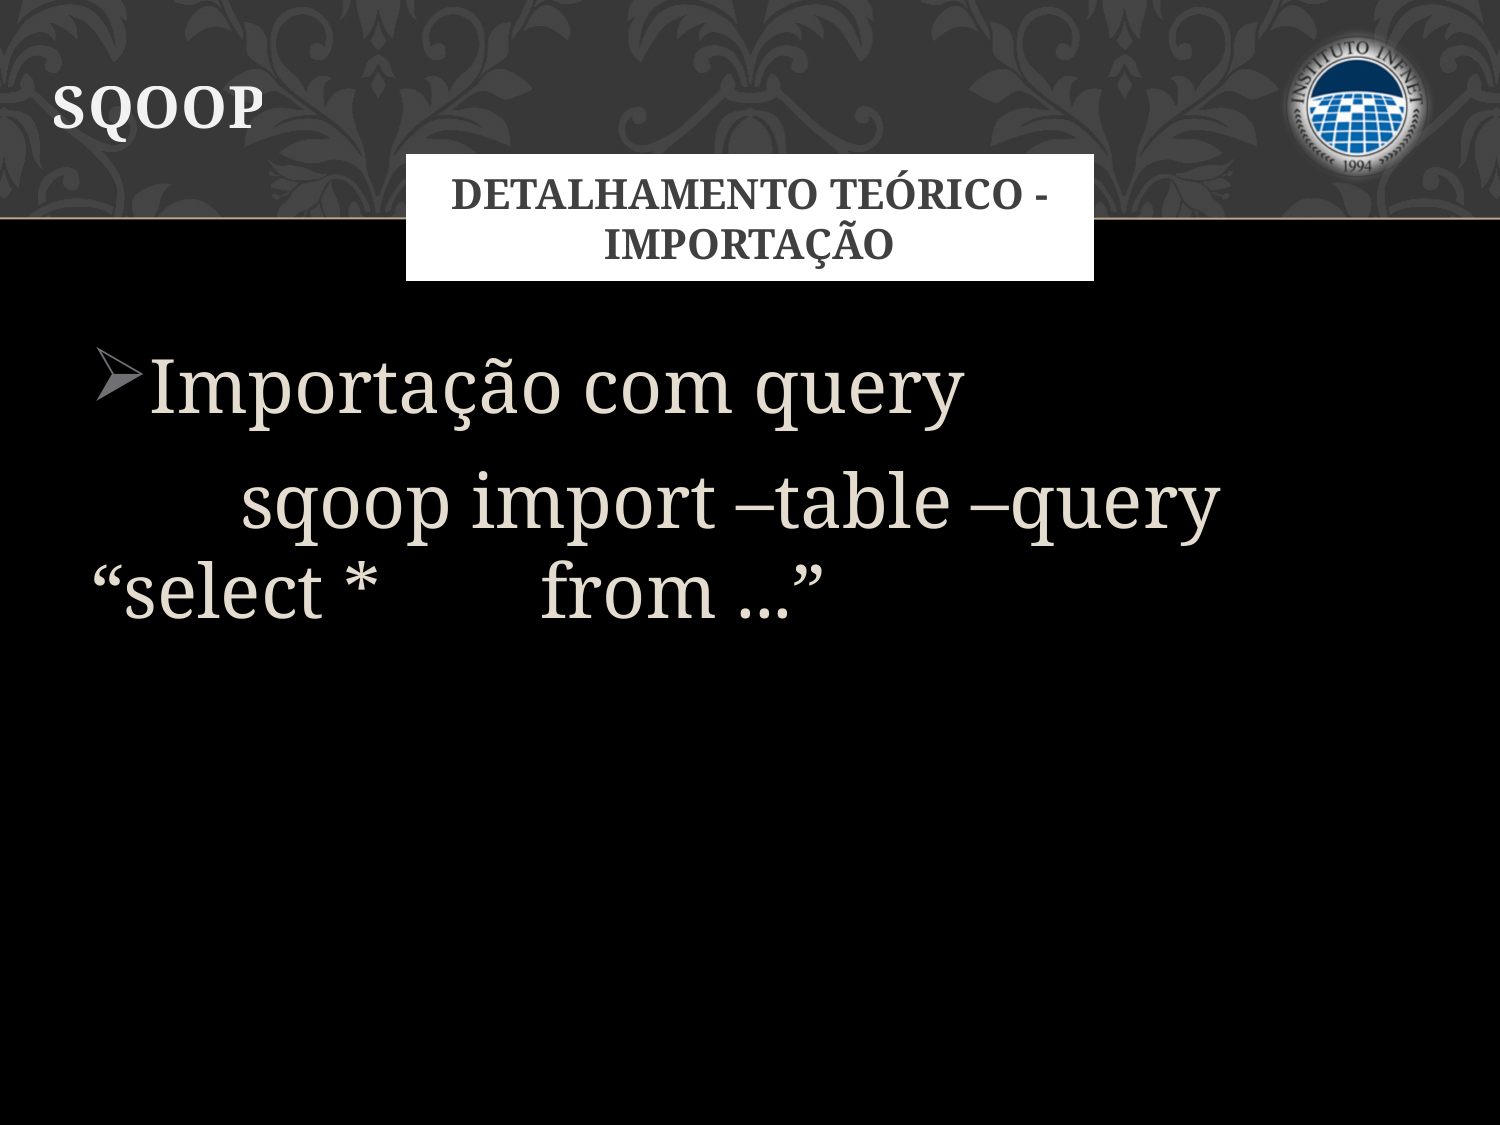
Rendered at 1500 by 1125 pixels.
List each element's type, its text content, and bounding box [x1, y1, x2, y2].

list Importação com query sqoop import –table –query “select * from ...” [75, 331, 1425, 1094]
text_box SQOOP [16, 62, 303, 149]
picture [1274, 21, 1441, 191]
title DETALHAMENTO TEÓRICO - IMPORTAçÃO [406, 154, 1094, 281]
